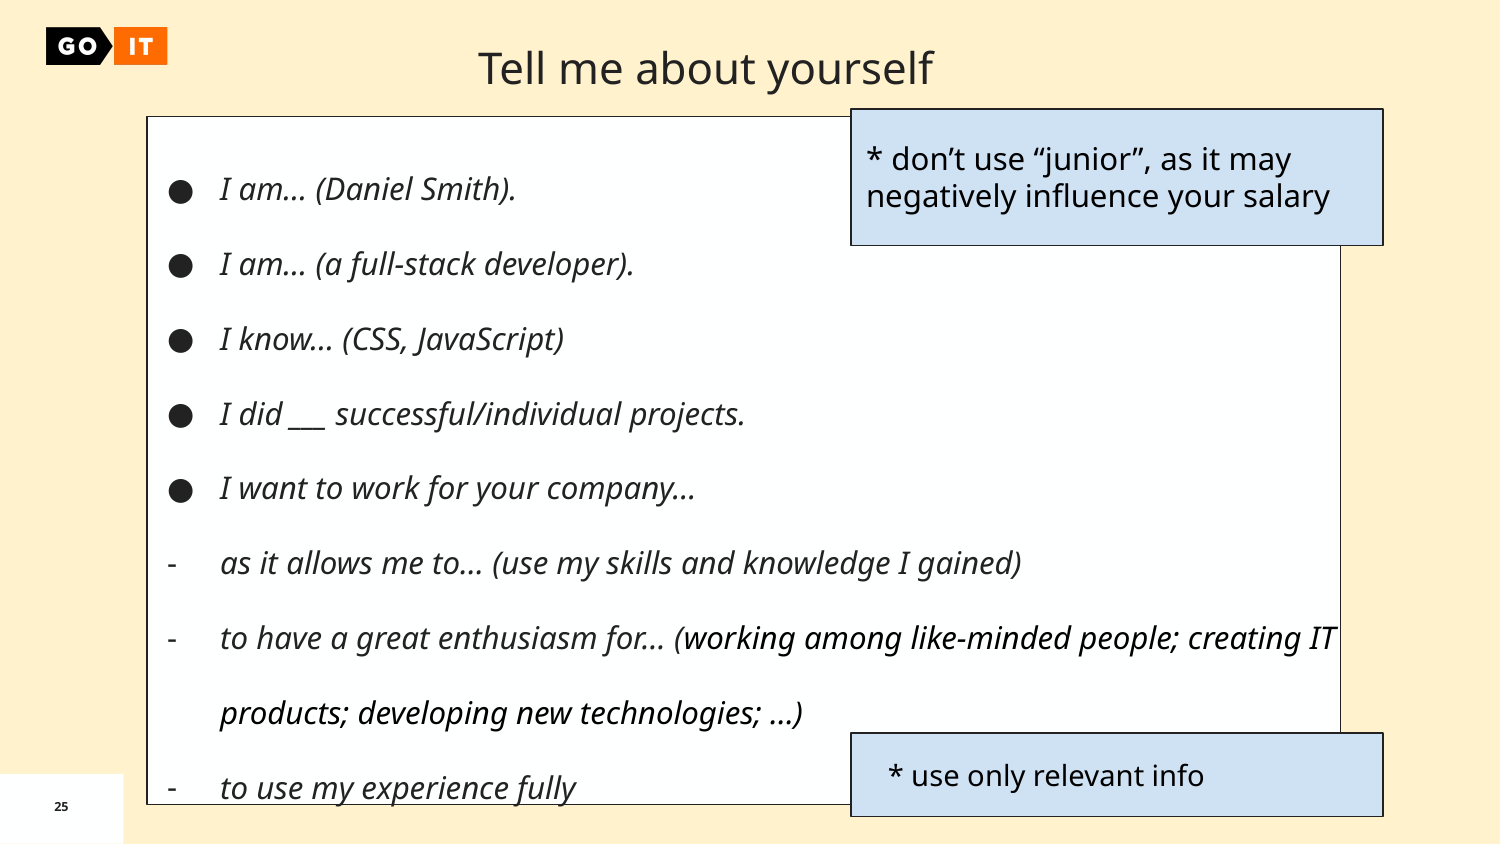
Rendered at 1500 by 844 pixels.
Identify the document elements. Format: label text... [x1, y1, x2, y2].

text_box I am… (Daniel Smith). I am… (a full-stack developer). I know… (CSS, JavaScript) I did ___ successful/individual projects. I want to work for your company… as it allows me to… (use my skills and knowledge I gained) to have a great enthusiasm for… (working among like-minded people; creating IT products; developing new technologies; …) to use my experience fully [130, 116, 1358, 821]
text_box [851, 733, 1383, 817]
text_box Tell me about yourself [463, 25, 1025, 109]
text_box * use only relevant info [872, 741, 1354, 807]
text_box * don’t use “junior”, as it may negatively influence your salary [851, 124, 1383, 230]
text_box [851, 230, 1383, 246]
picture [46, 27, 168, 65]
text_box [851, 109, 1383, 124]
